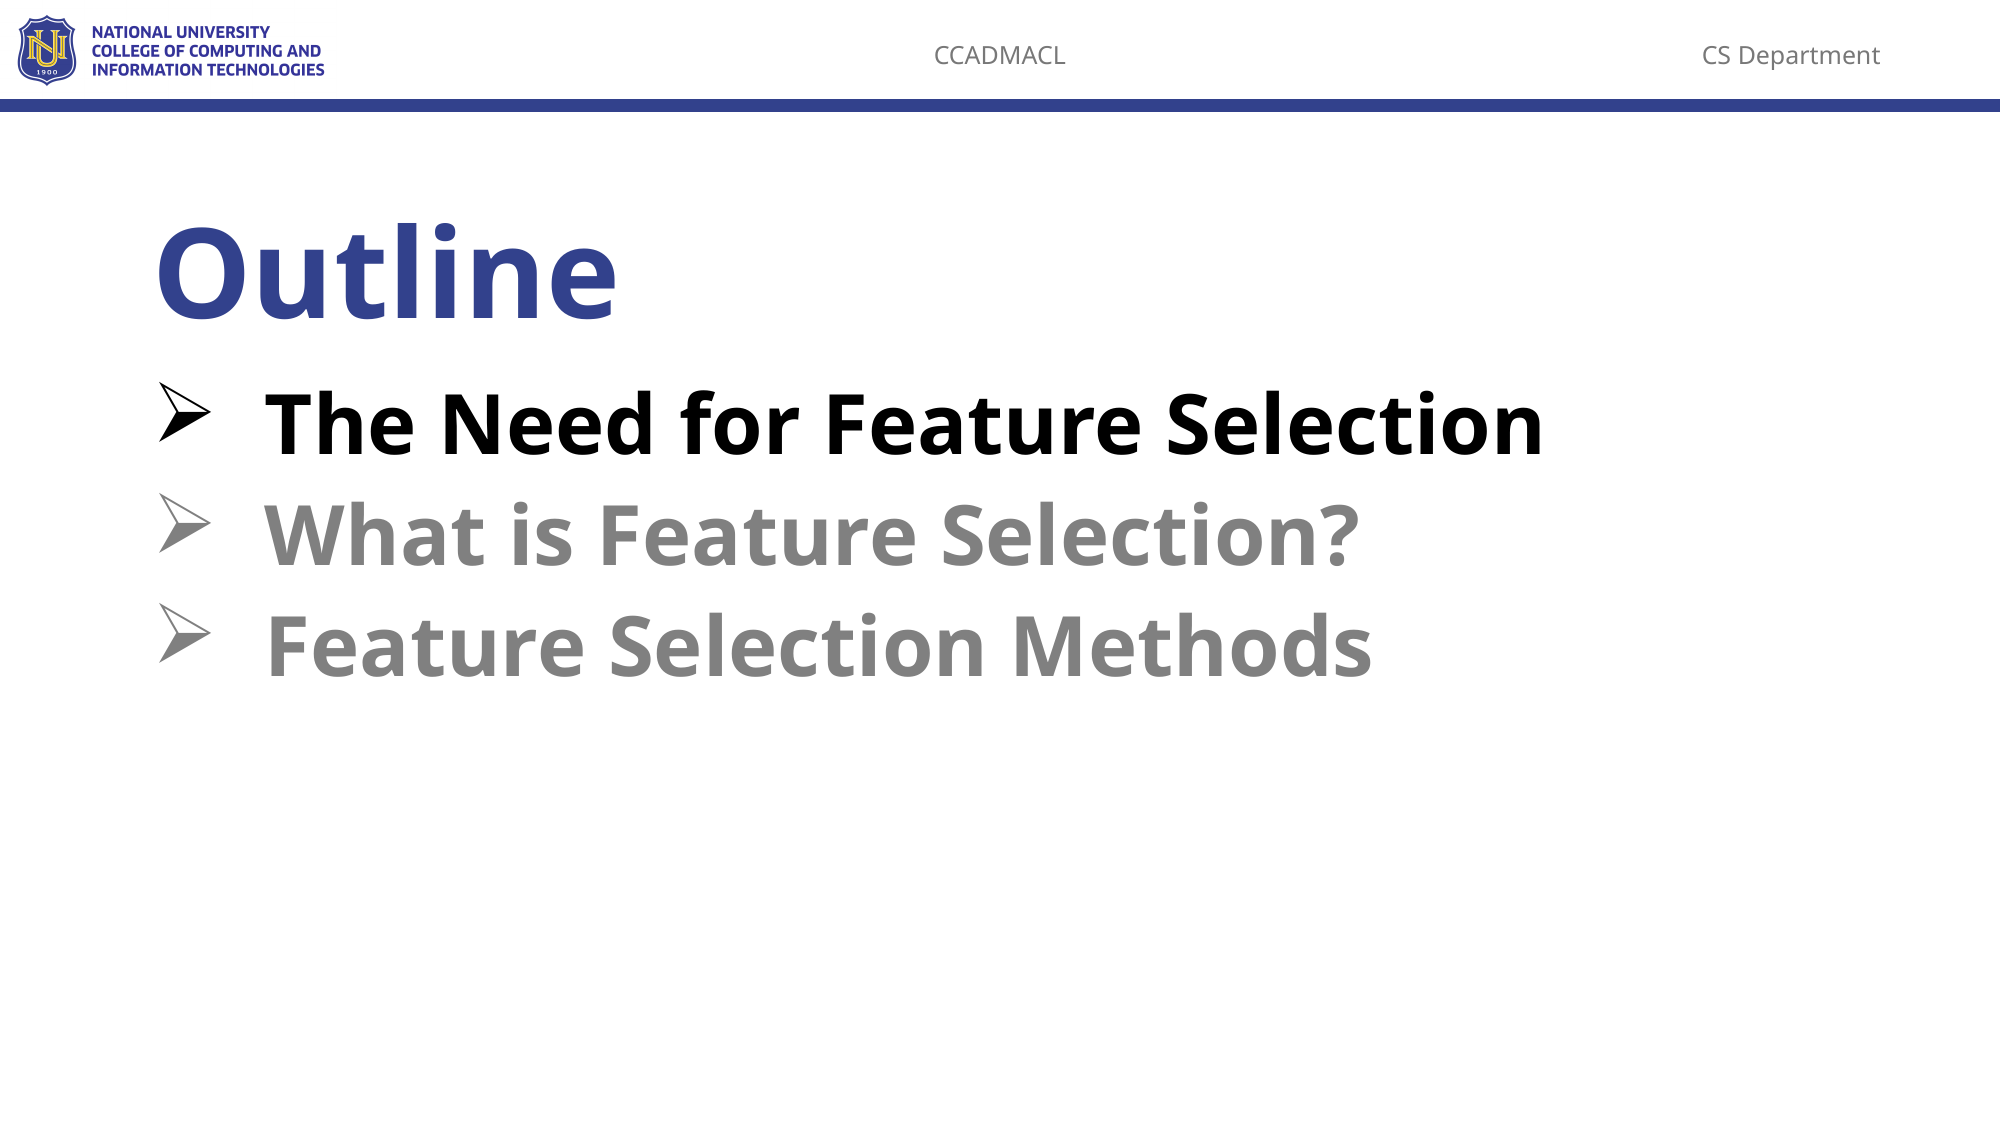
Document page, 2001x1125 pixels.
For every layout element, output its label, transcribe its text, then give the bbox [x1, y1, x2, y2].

text_box Outline [137, 135, 1938, 353]
picture [0, 0, 337, 99]
text_box The Need for Feature Selection What is Feature Selection? Feature Selection Methods [137, 375, 1863, 1089]
